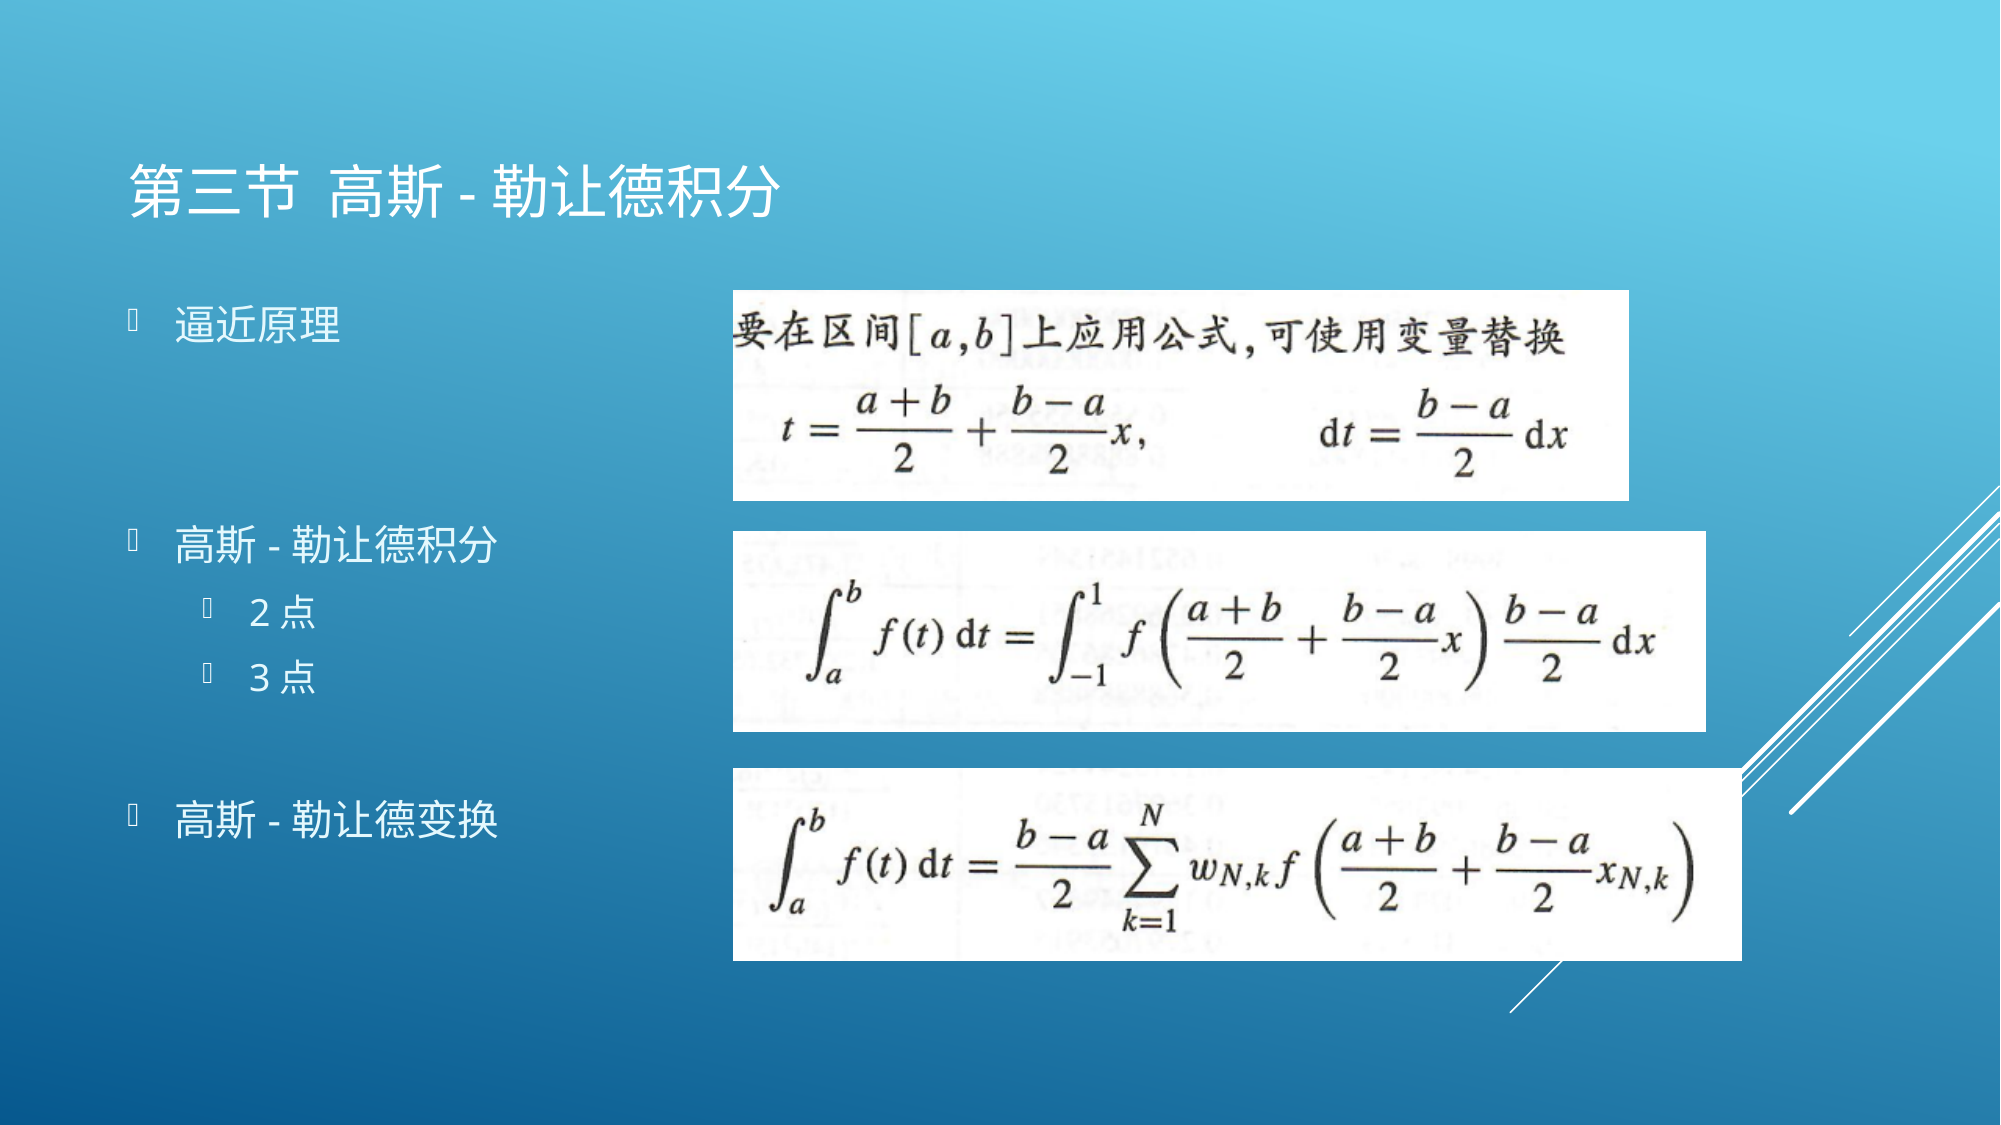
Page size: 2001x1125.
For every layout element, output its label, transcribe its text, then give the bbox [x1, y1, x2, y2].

picture [733, 531, 1706, 733]
list 逼近原理 高斯-勒让德积分 2点 3点 高斯-勒让德变换 [112, 290, 1513, 986]
picture [733, 290, 1629, 501]
title 第三节 高斯-勒让德积分 [112, 112, 1513, 268]
picture [733, 768, 1742, 962]
